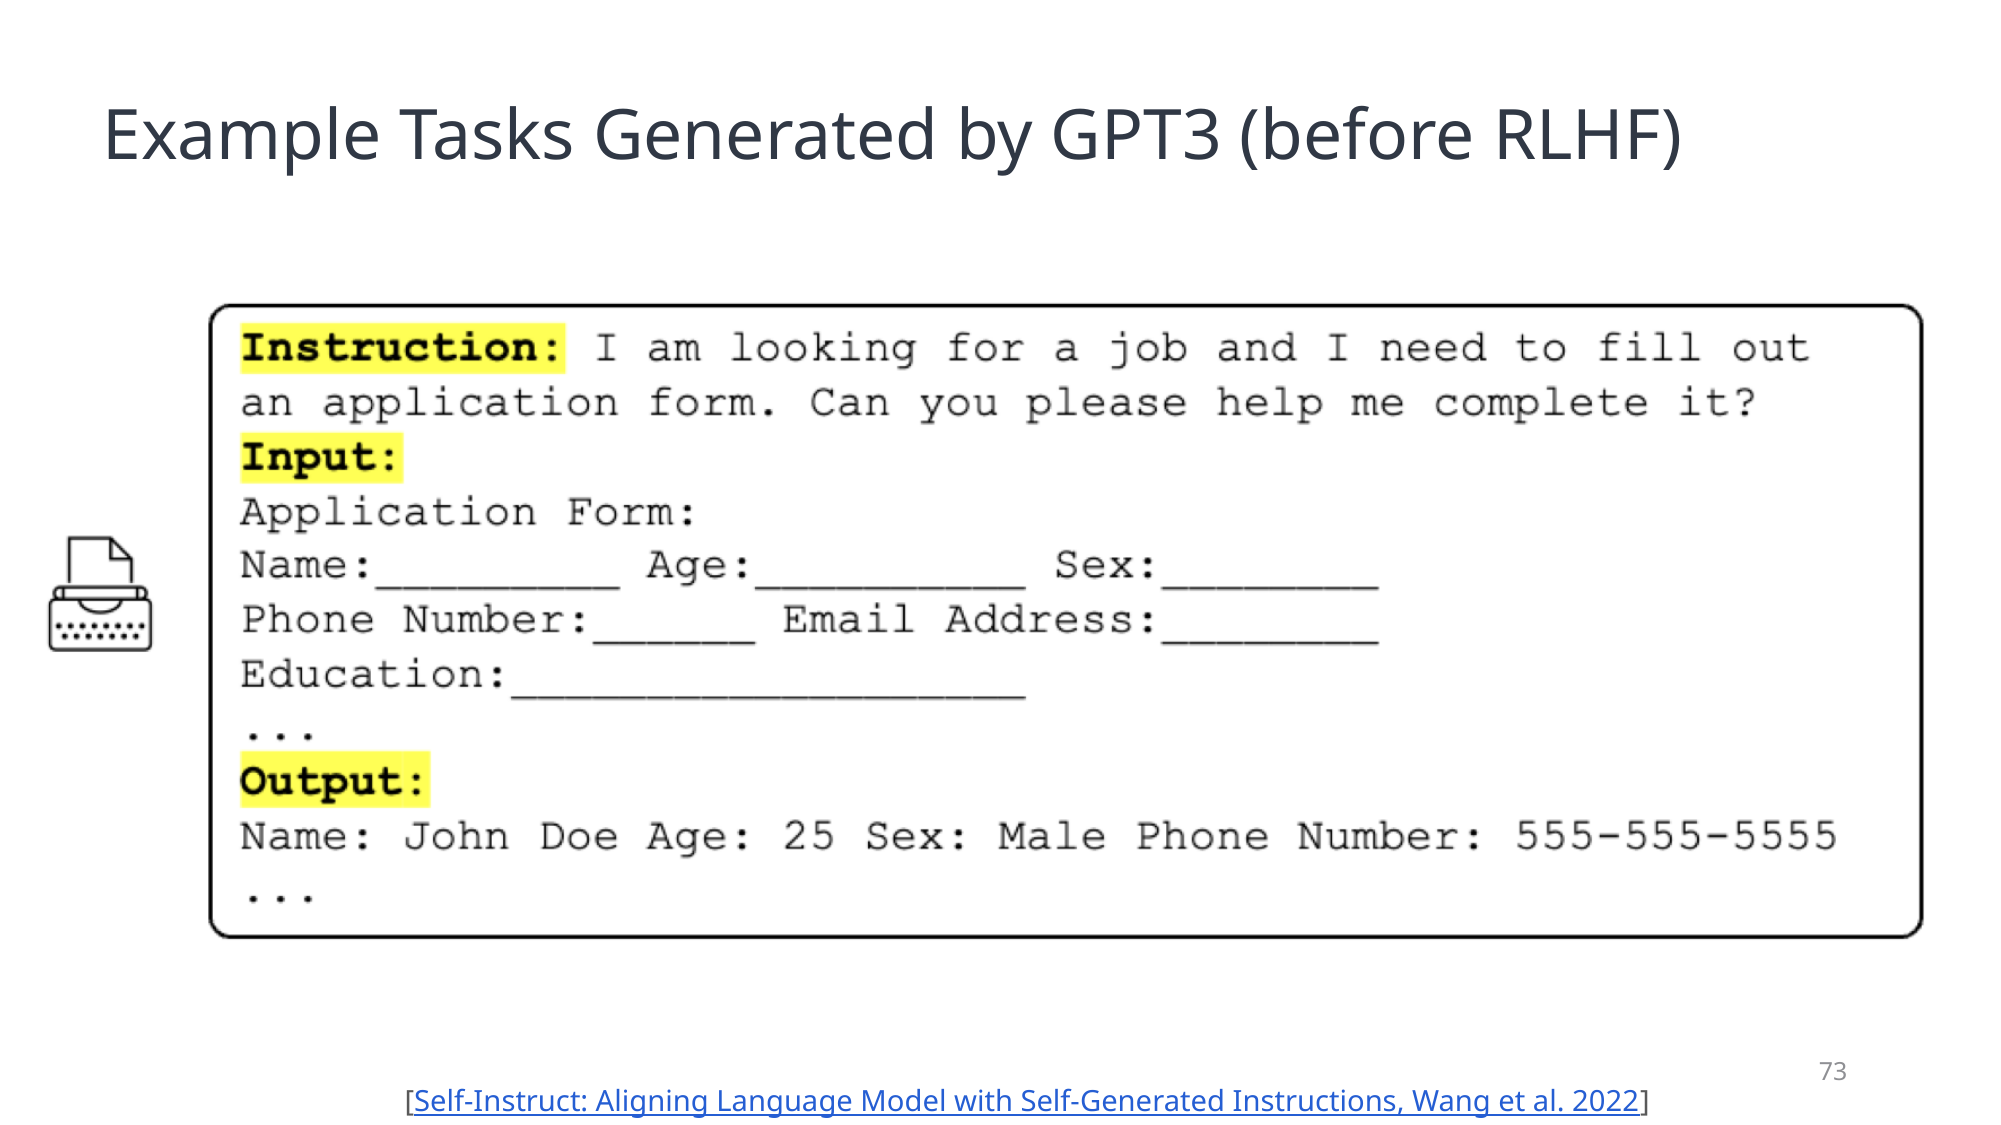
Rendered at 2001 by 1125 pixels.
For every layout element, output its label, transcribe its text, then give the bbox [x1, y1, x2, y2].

slide_number 73 [1412, 1042, 1863, 1103]
picture [0, 283, 1941, 945]
title Example Tasks Generated by GPT3 (before RLHF) [87, 74, 1952, 200]
text_box [Self-Instruct: Aligning Language Model with Self-Generated Instructions, Wang et al. 2022] [233, 1074, 1821, 1125]
